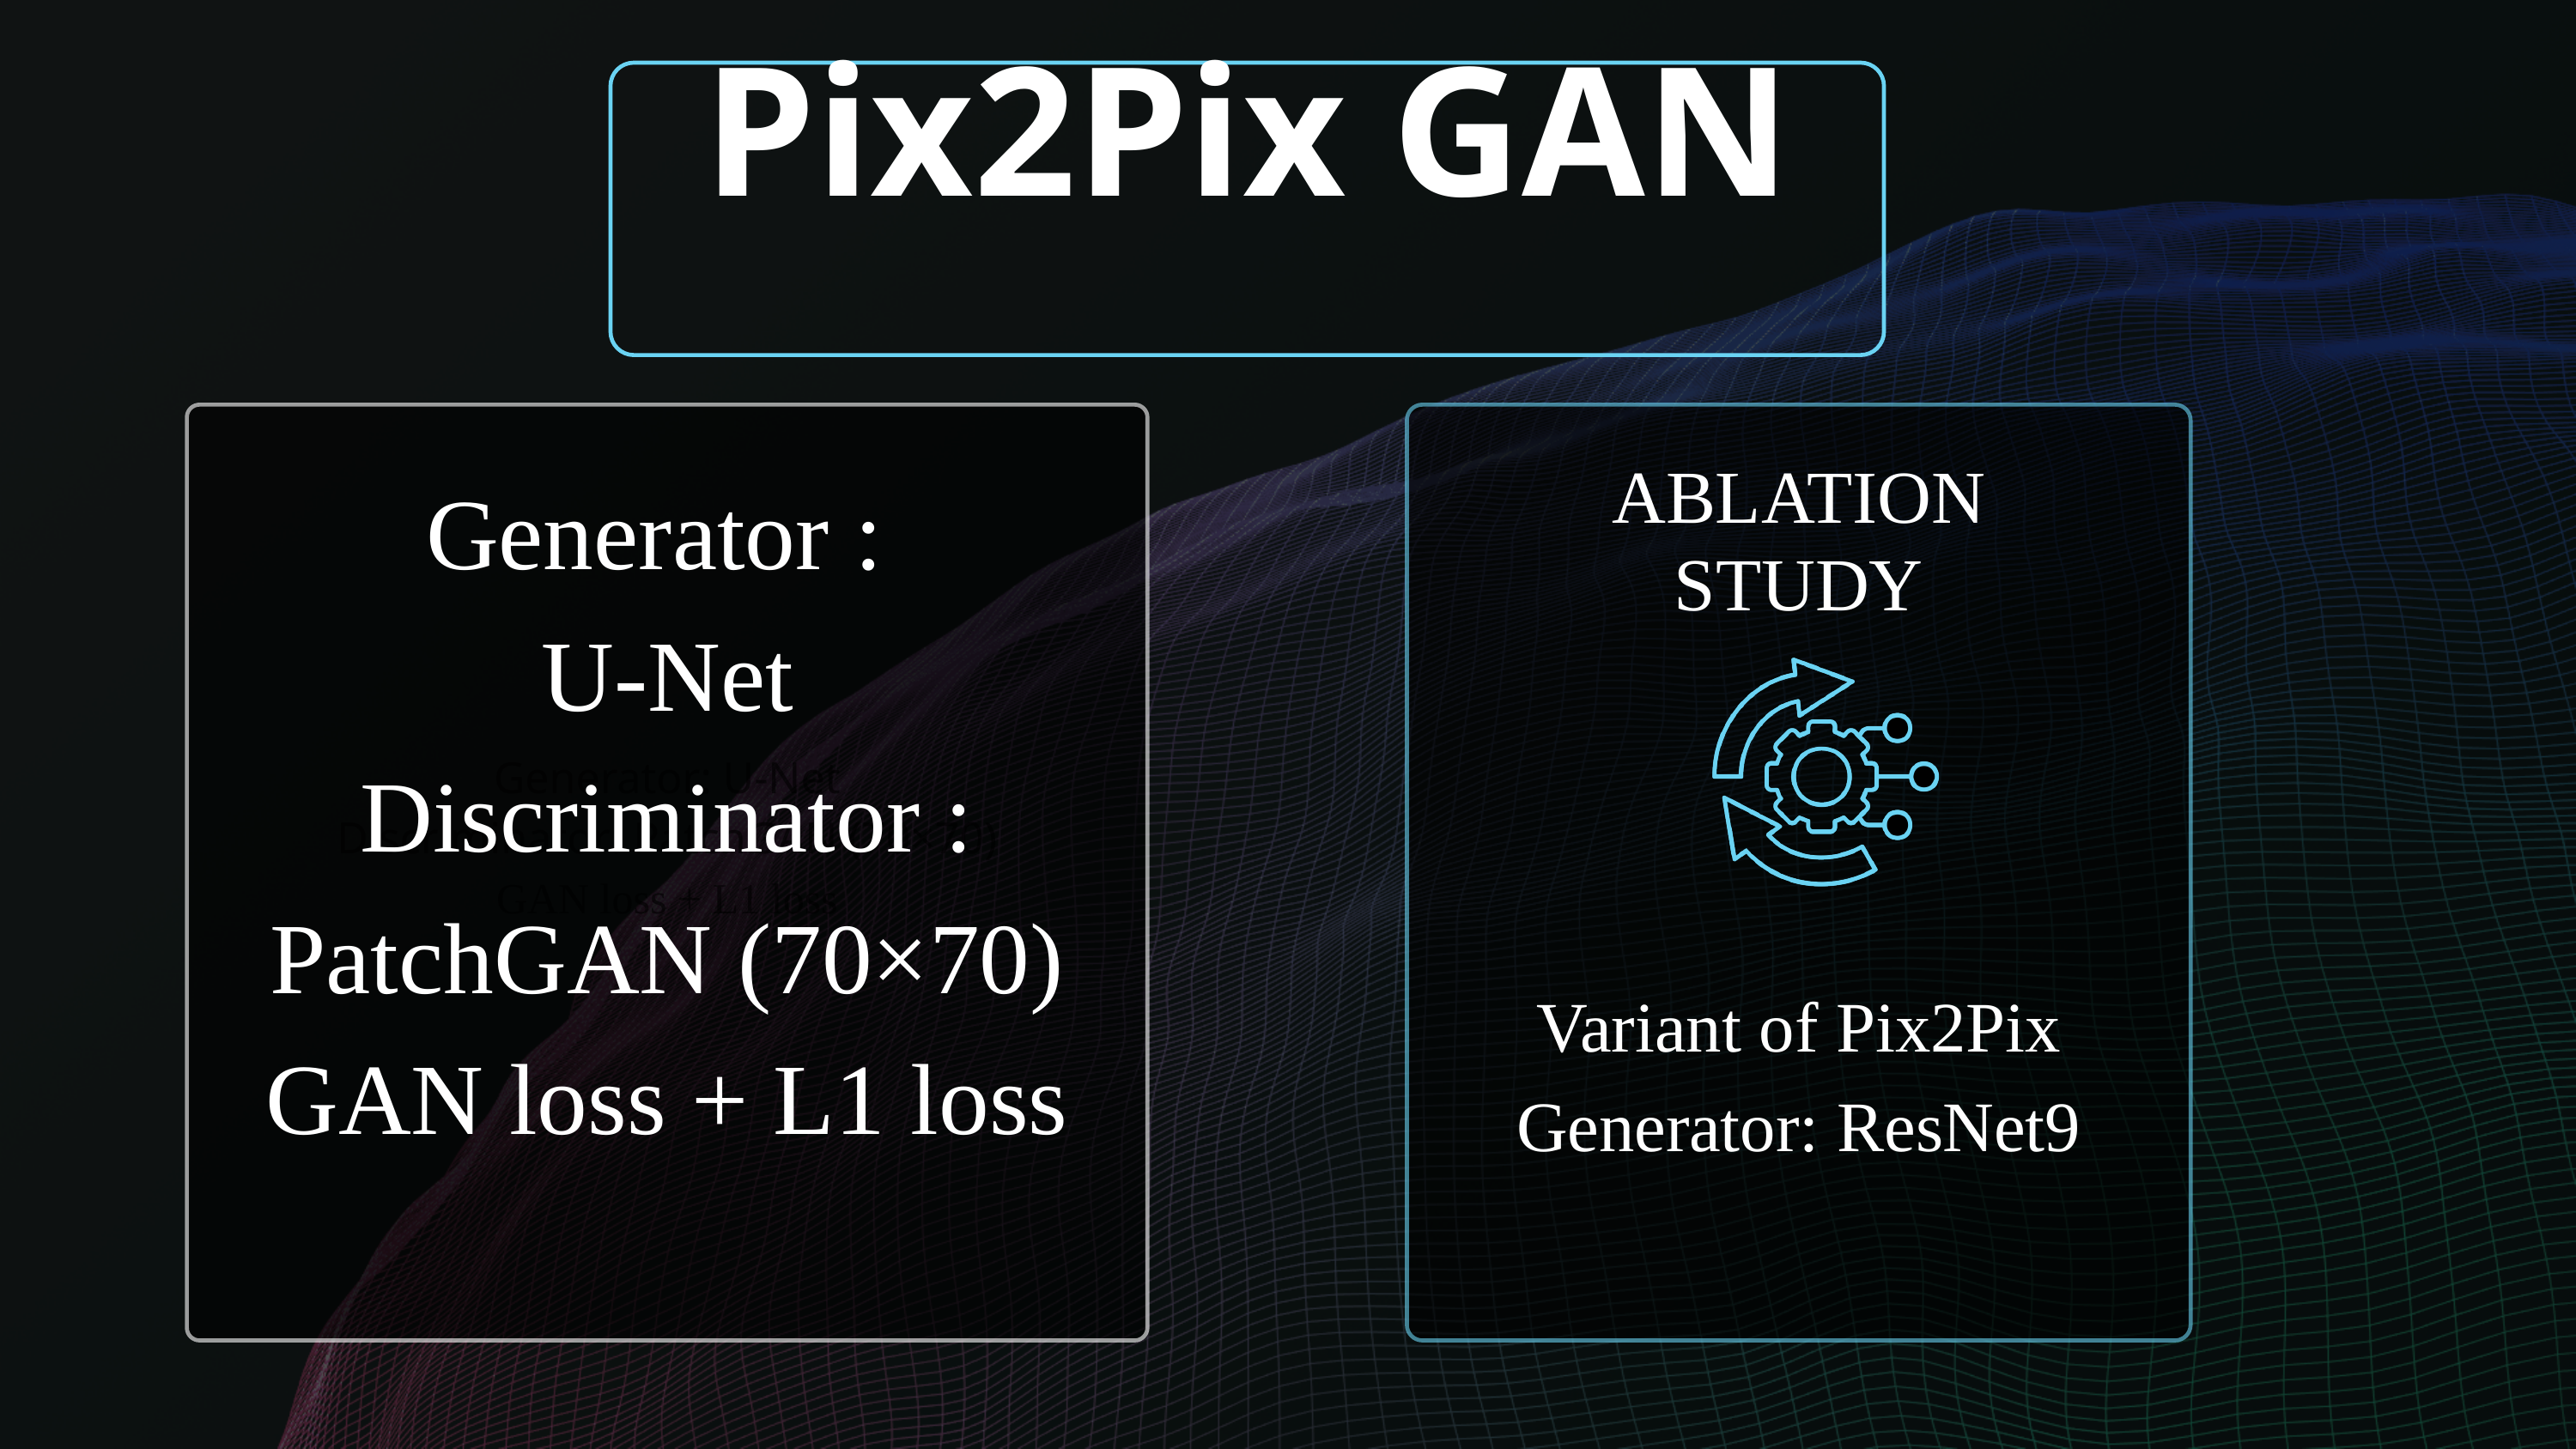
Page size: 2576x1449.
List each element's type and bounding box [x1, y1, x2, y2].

text_box [186, 404, 1148, 1341]
text_box [1406, 404, 2191, 1341]
text_box [0, 0, 2576, 1449]
text_box [610, 62, 1885, 355]
